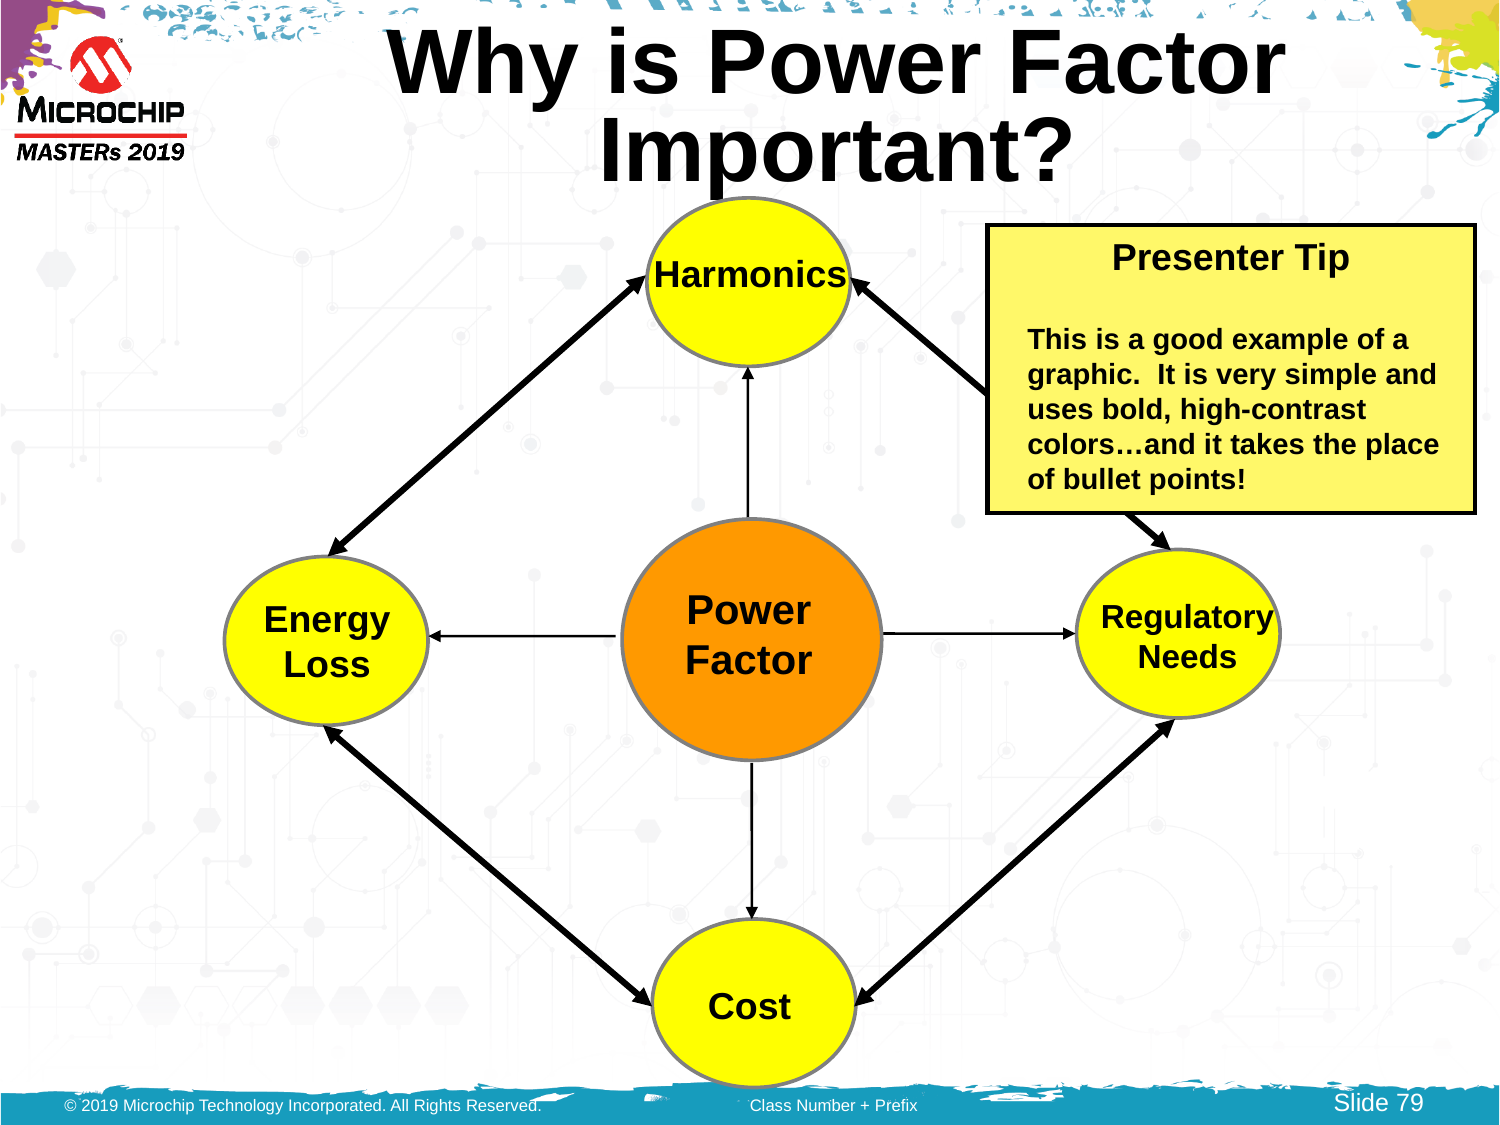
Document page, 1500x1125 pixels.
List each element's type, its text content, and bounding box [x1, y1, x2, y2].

text_box [642, 518, 862, 575]
text_box [622, 600, 629, 679]
text_box [882, 627, 1076, 640]
text_box [322, 725, 653, 1007]
text_box Harmonics [630, 242, 871, 303]
text_box Energy Loss [199, 587, 455, 693]
text_box [650, 303, 848, 367]
text_box Cost [650, 974, 849, 1035]
text_box [741, 366, 755, 519]
picture [0, 0, 1500, 1125]
text_box [854, 718, 1175, 1007]
text_box [1095, 683, 1261, 718]
text_box [1093, 549, 1264, 587]
text_box Regulatory Needs [1050, 587, 1325, 683]
text_box [658, 919, 856, 1034]
text_box [849, 277, 987, 395]
text_box [634, 587, 882, 761]
text_box Power Factor [629, 575, 869, 691]
text_box Presenter Tip [987, 225, 1475, 513]
text_box [745, 762, 759, 920]
text_box [327, 275, 646, 557]
title Why is Power Factor Important? [199, 59, 1476, 163]
text_box [659, 197, 839, 242]
text_box This is a good example of a graphic. It is very simple and uses bold, high-contrast colors…and it takes the place of bullet points! [1012, 312, 1463, 503]
text_box [247, 556, 405, 587]
text_box [1126, 513, 1171, 551]
text_box [246, 693, 407, 726]
text_box [428, 629, 616, 643]
text_box [659, 1035, 849, 1088]
